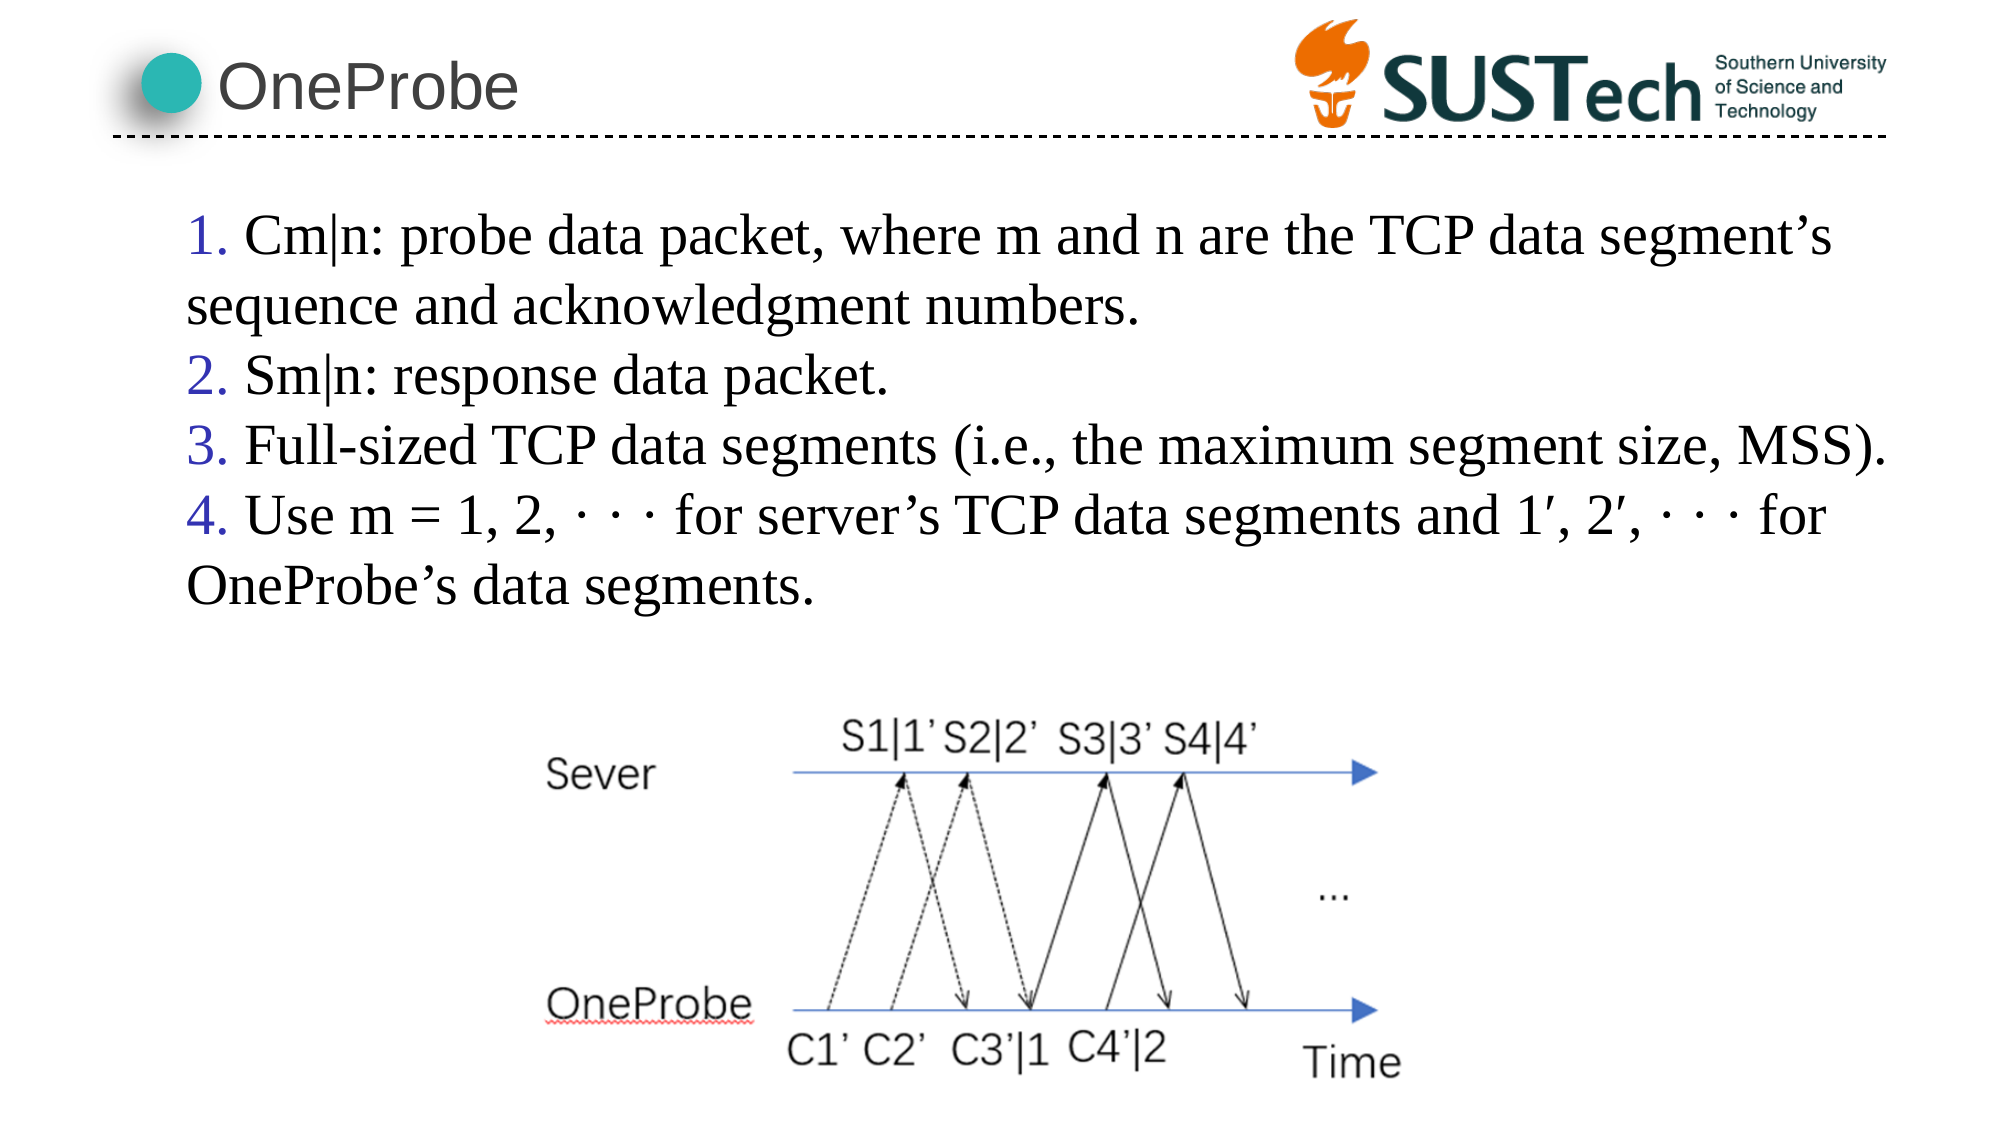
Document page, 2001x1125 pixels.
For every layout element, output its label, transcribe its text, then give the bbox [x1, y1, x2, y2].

text_box [140, 51, 202, 115]
text_box OneProbe [202, 35, 537, 130]
picture [1258, 0, 1910, 152]
picture [492, 683, 1447, 1092]
text_box 1. Cm|n: probe data packet, where m and n are the TCP data segment’s sequence and acknowledgment numbers. 2. Sm|n: response data packet. 3. Full-sized TCP data segments (i.e., the maximum segment size, MSS). 4. Use m = 1, 2, · · · for server’s TCP data segments and 1′, 2′, · · · for OneProbe’s data segments. [171, 188, 1981, 674]
